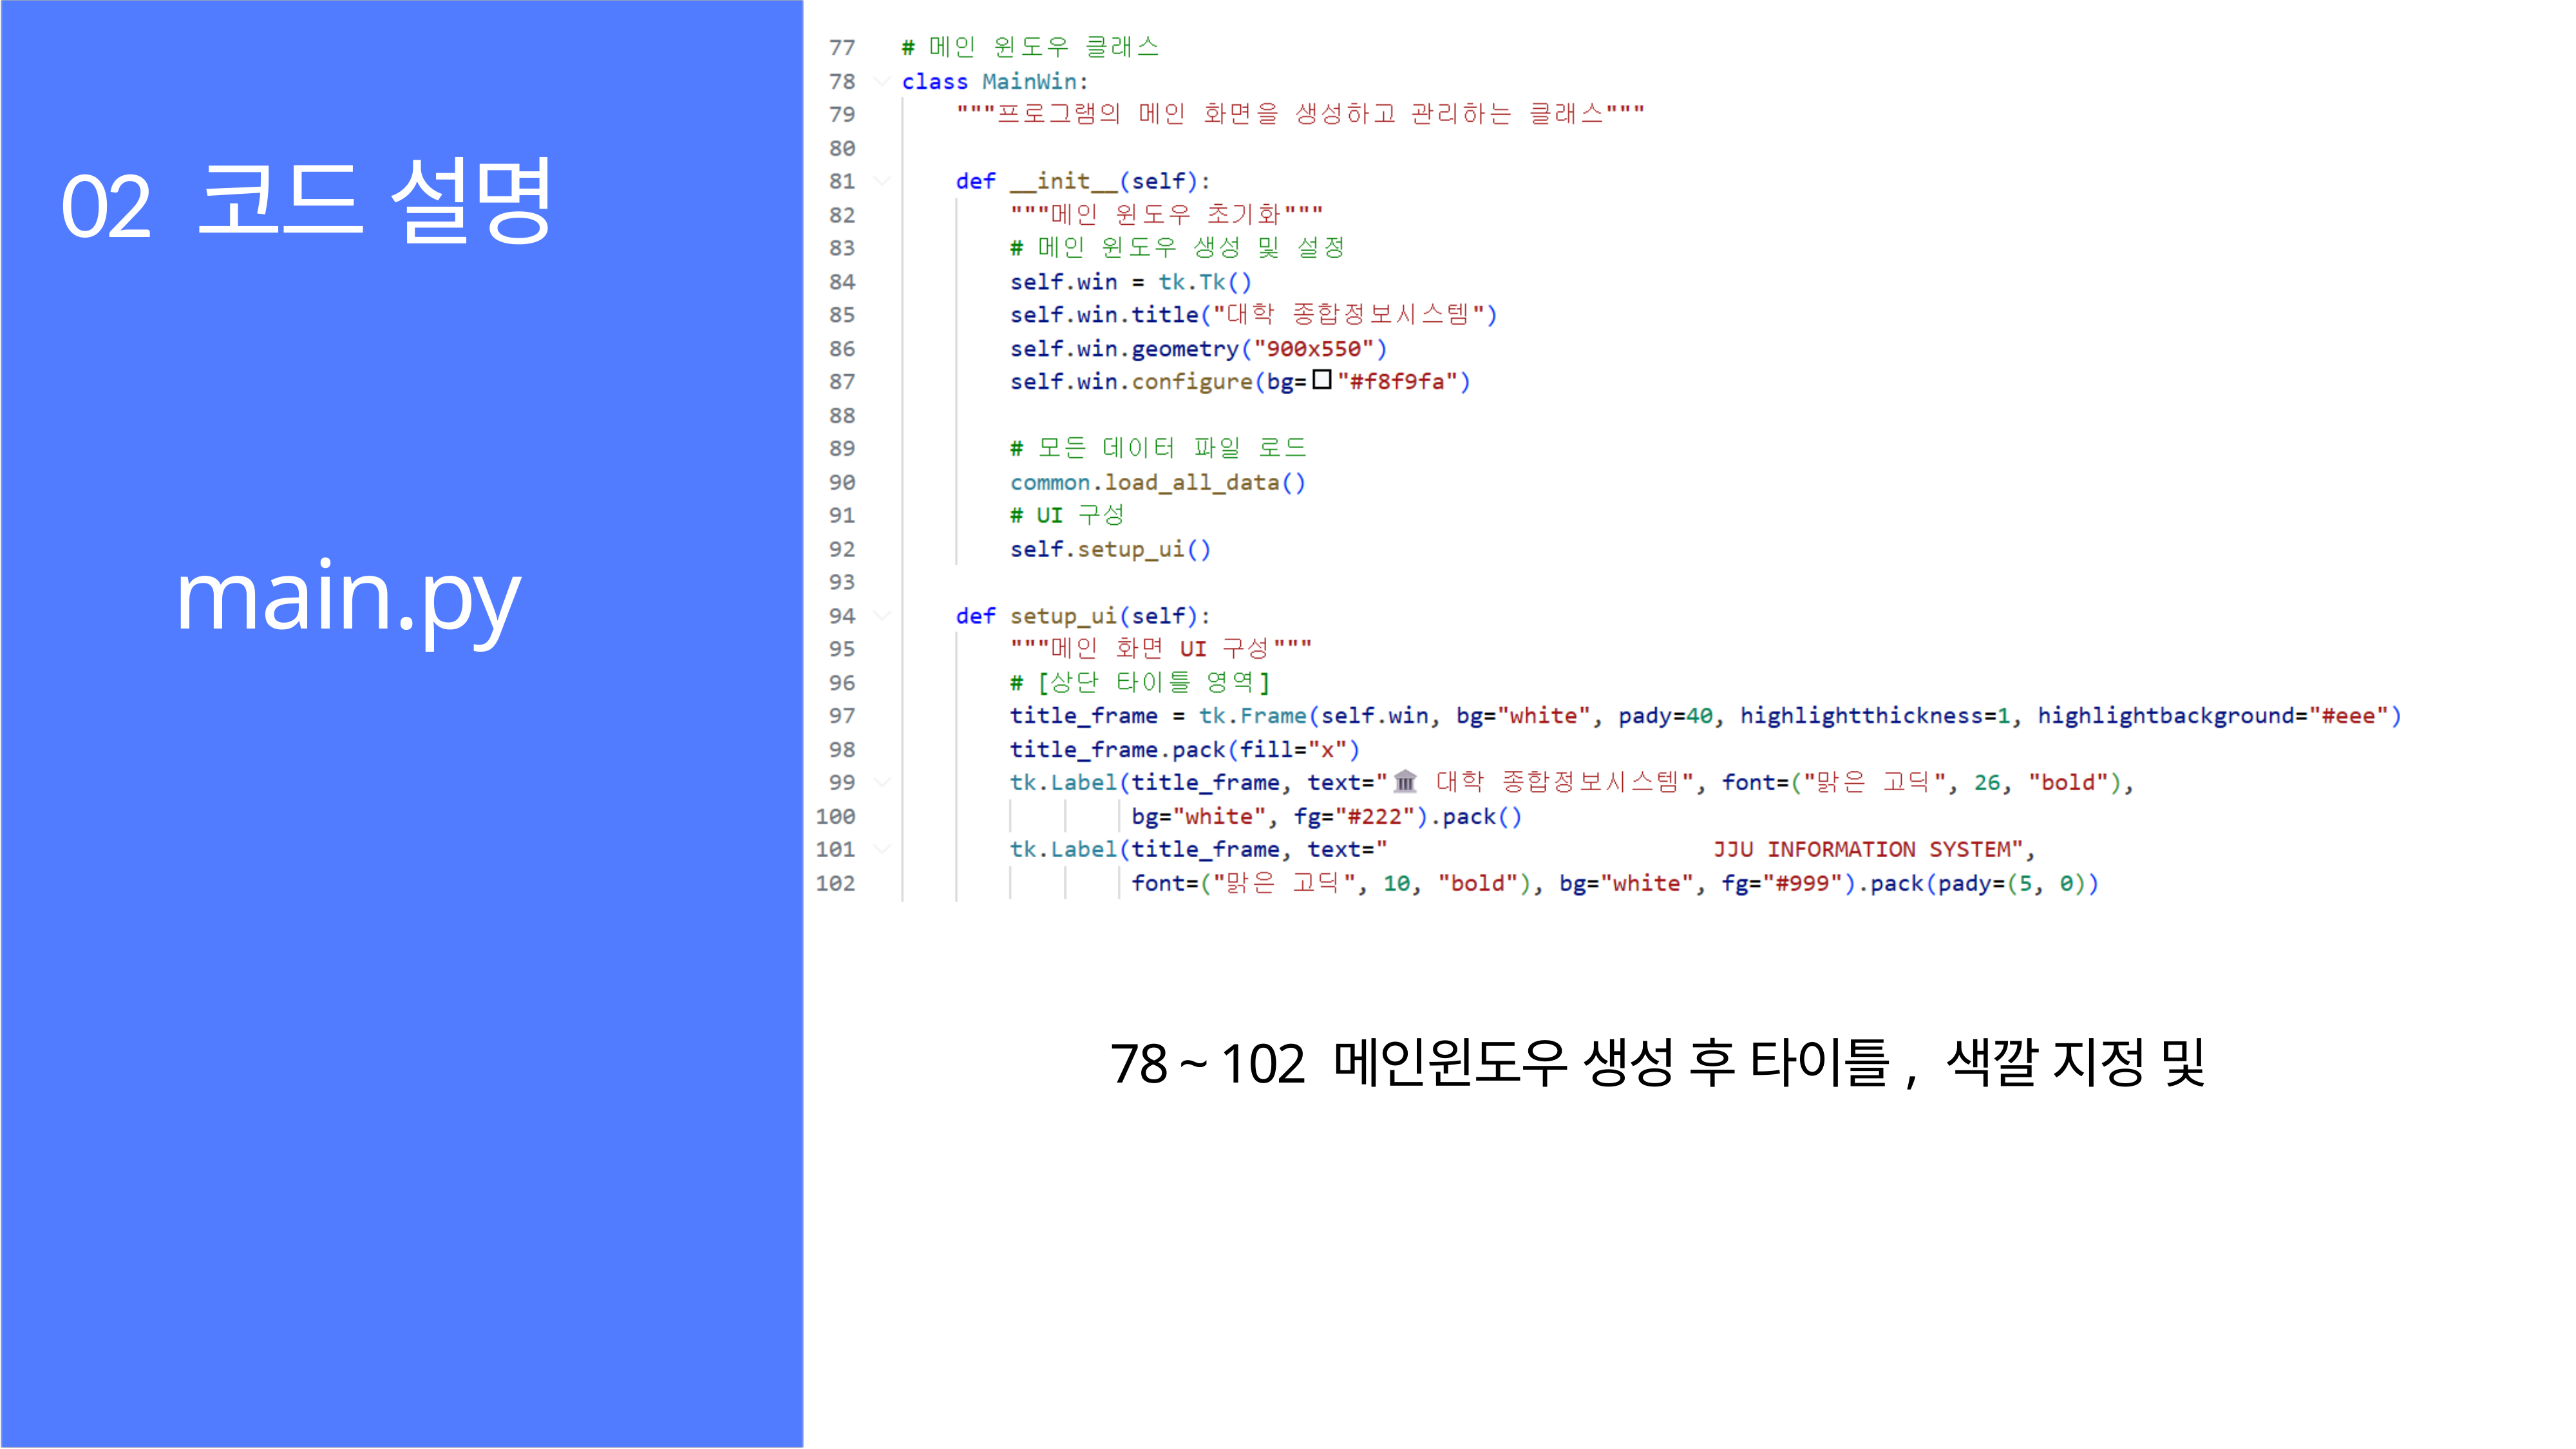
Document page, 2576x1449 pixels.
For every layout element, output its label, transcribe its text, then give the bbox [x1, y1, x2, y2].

picture [813, 24, 2555, 902]
text_box 78 ~ 102 메인윈도우 생성 후 타이틀, 색깔 지정 및 [807, 1014, 2576, 1352]
picture [0, 0, 806, 1449]
